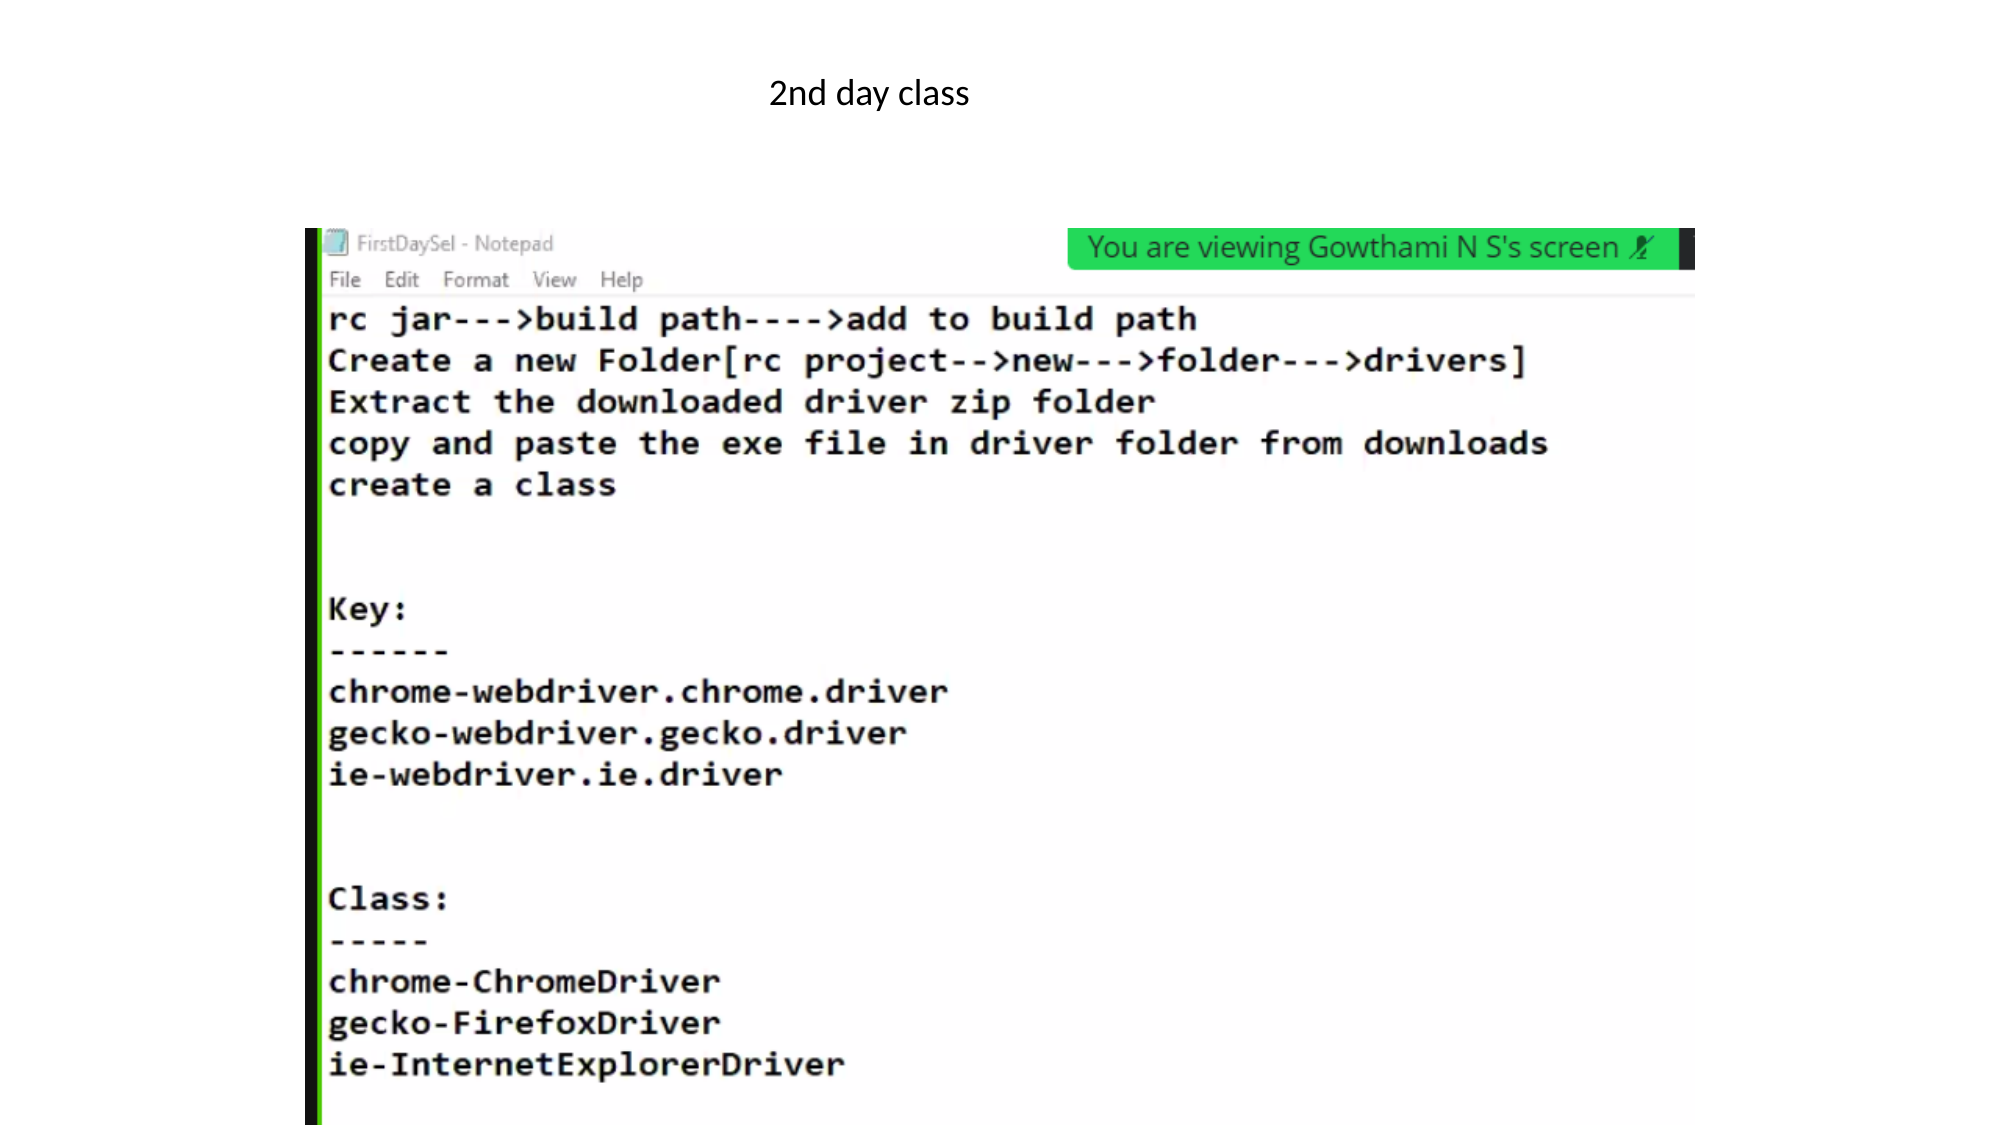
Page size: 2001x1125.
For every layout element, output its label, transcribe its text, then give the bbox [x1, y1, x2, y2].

text_box 2nd day class [754, 60, 1168, 121]
picture [305, 228, 1695, 1125]
